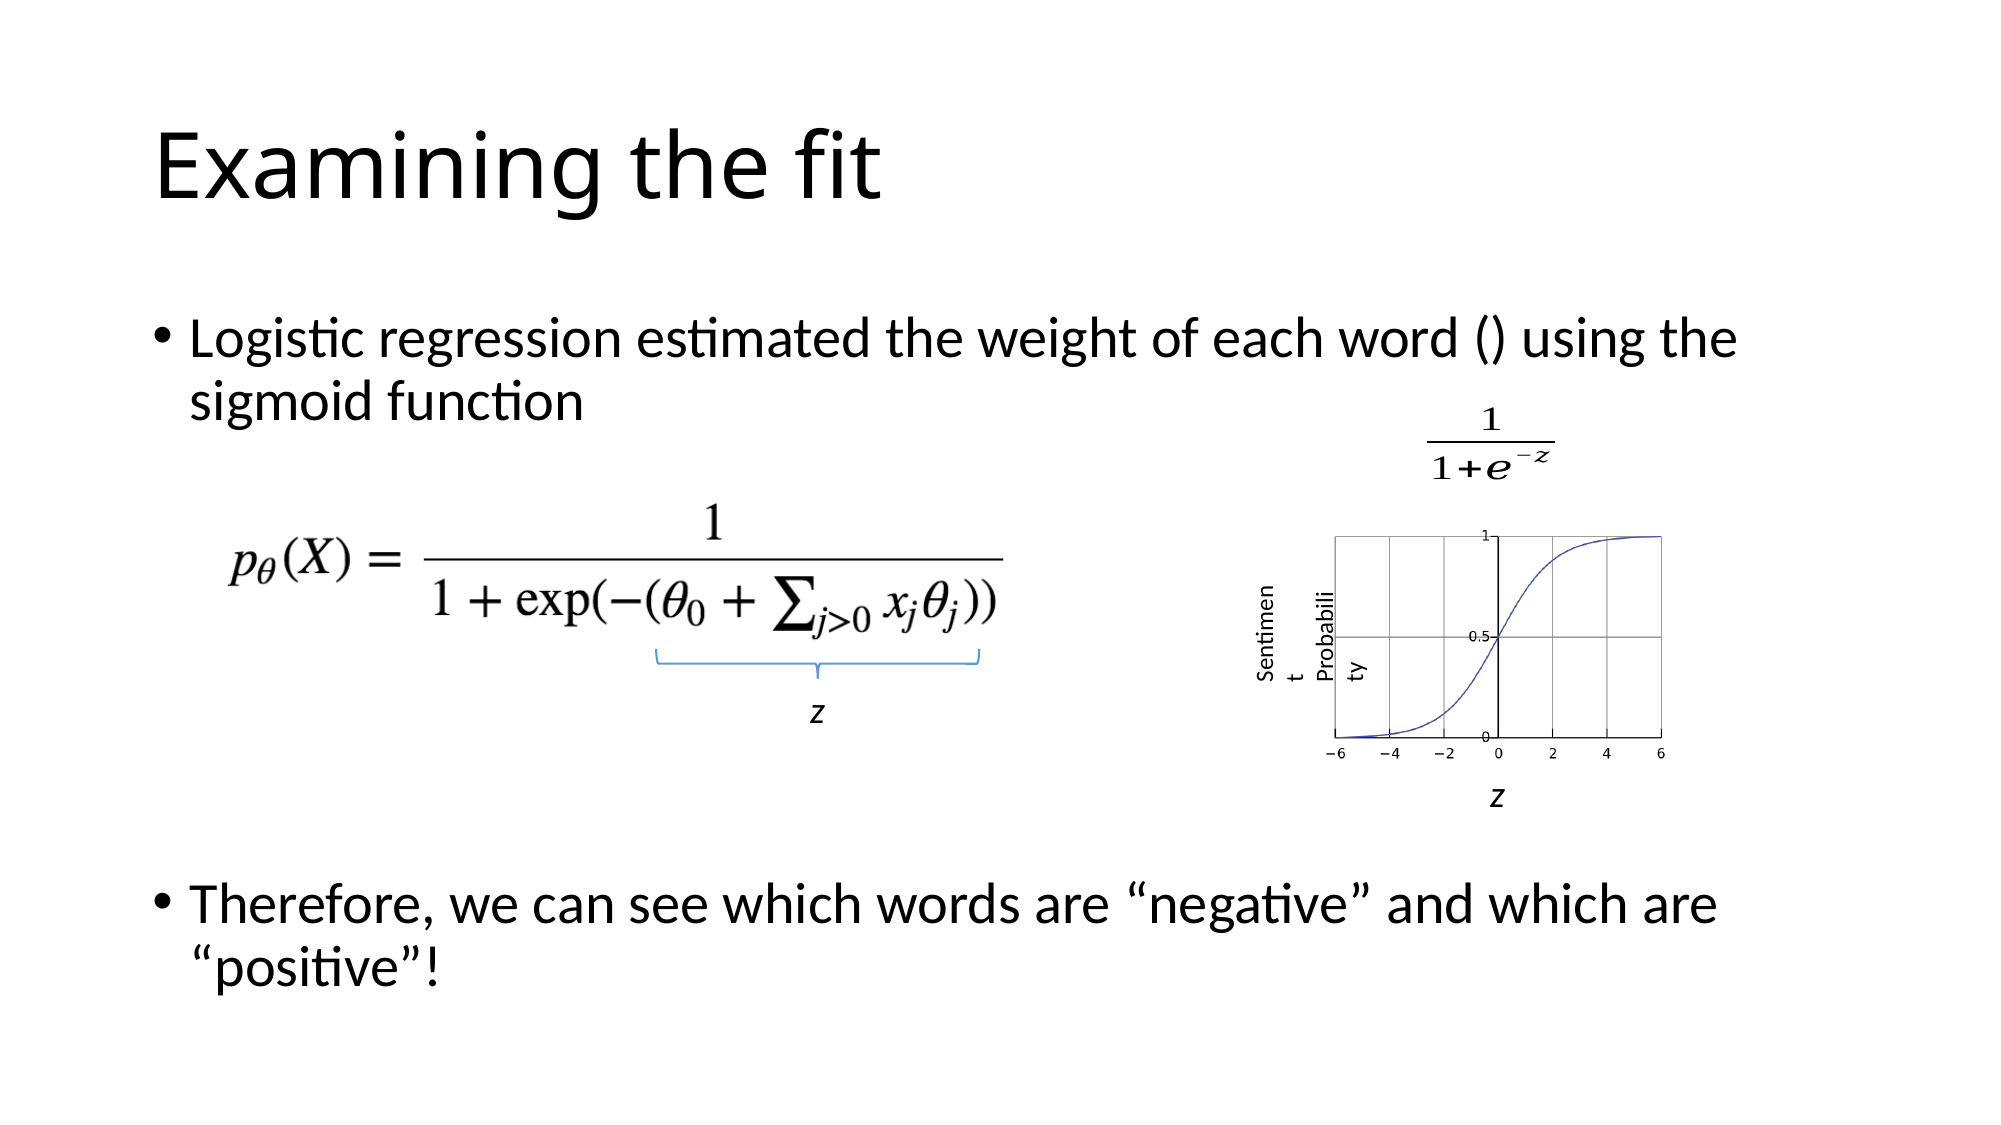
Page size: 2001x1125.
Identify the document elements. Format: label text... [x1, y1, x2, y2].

text_box z [1475, 771, 1520, 823]
picture [1311, 521, 1685, 771]
text_box [656, 657, 980, 678]
picture [205, 483, 1022, 657]
text_box Sentiment Probability [1240, 570, 1311, 697]
title Examining the fit [137, 59, 1863, 278]
text_box z [795, 678, 840, 739]
